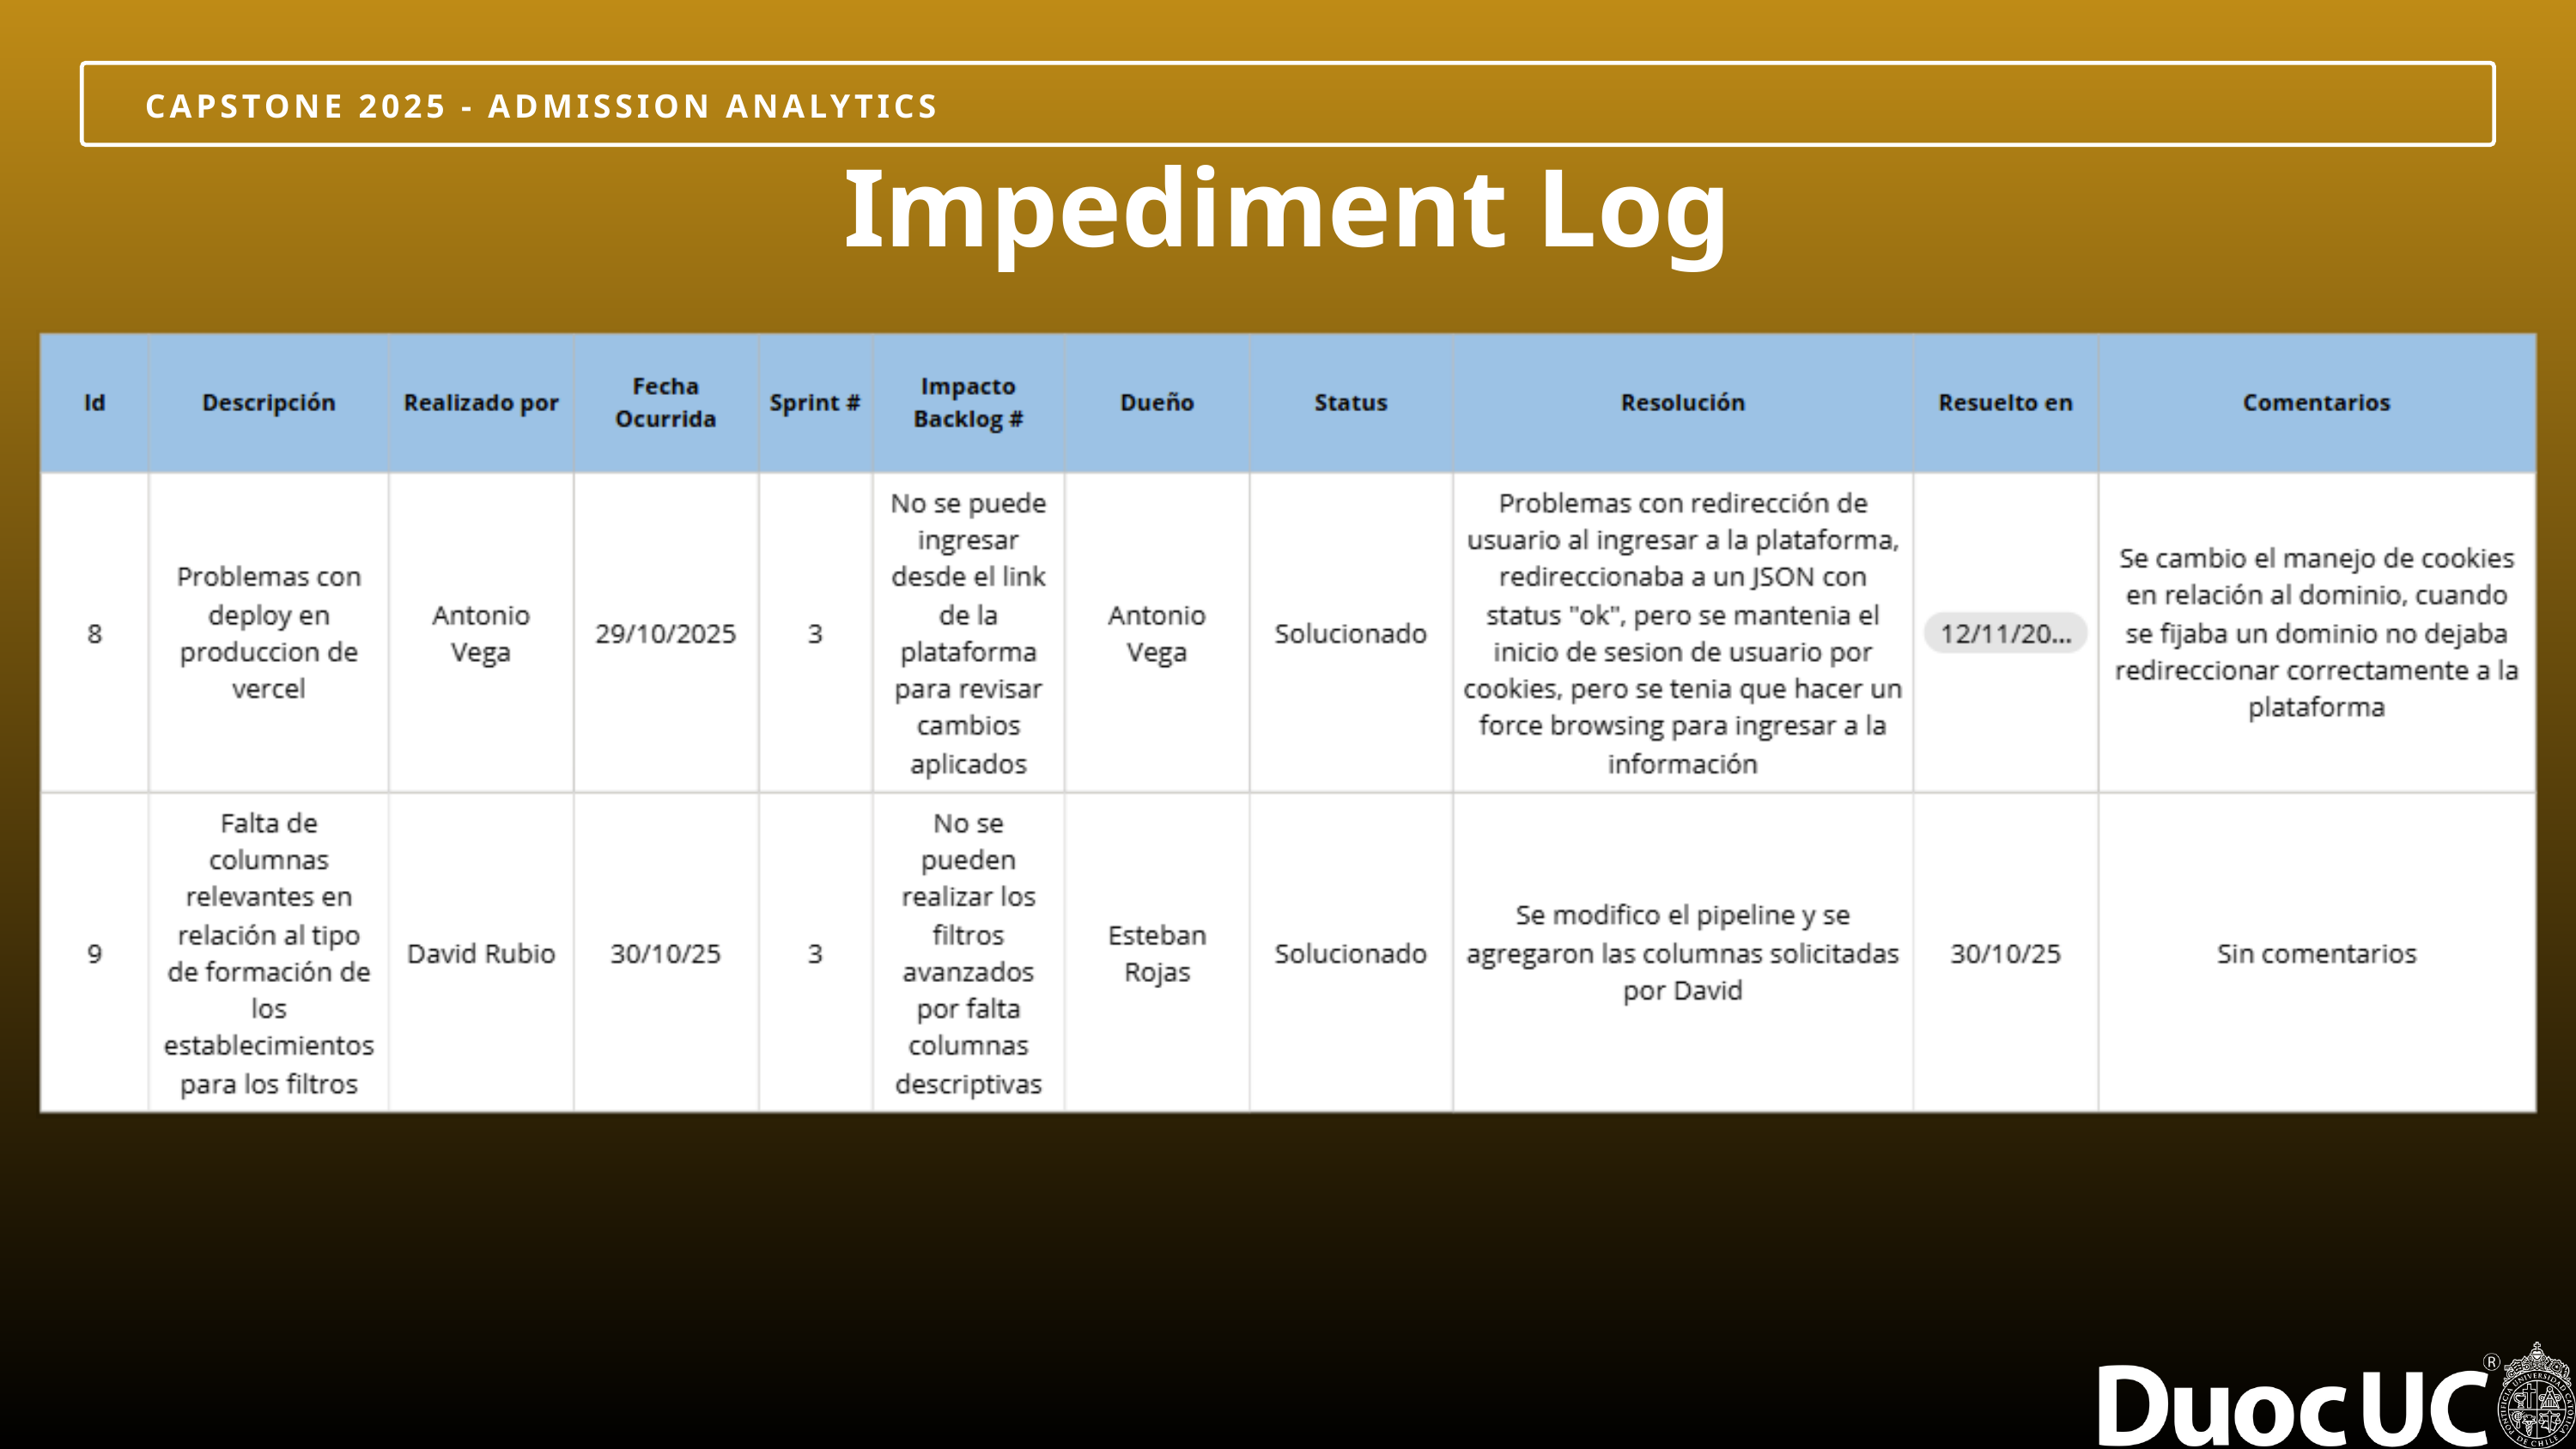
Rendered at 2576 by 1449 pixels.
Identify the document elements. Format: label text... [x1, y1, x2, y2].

text_box Impediment Log [643, 159, 1933, 269]
text_box [2099, 1342, 2576, 1449]
picture [35, 330, 2541, 1119]
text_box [82, 62, 2494, 145]
